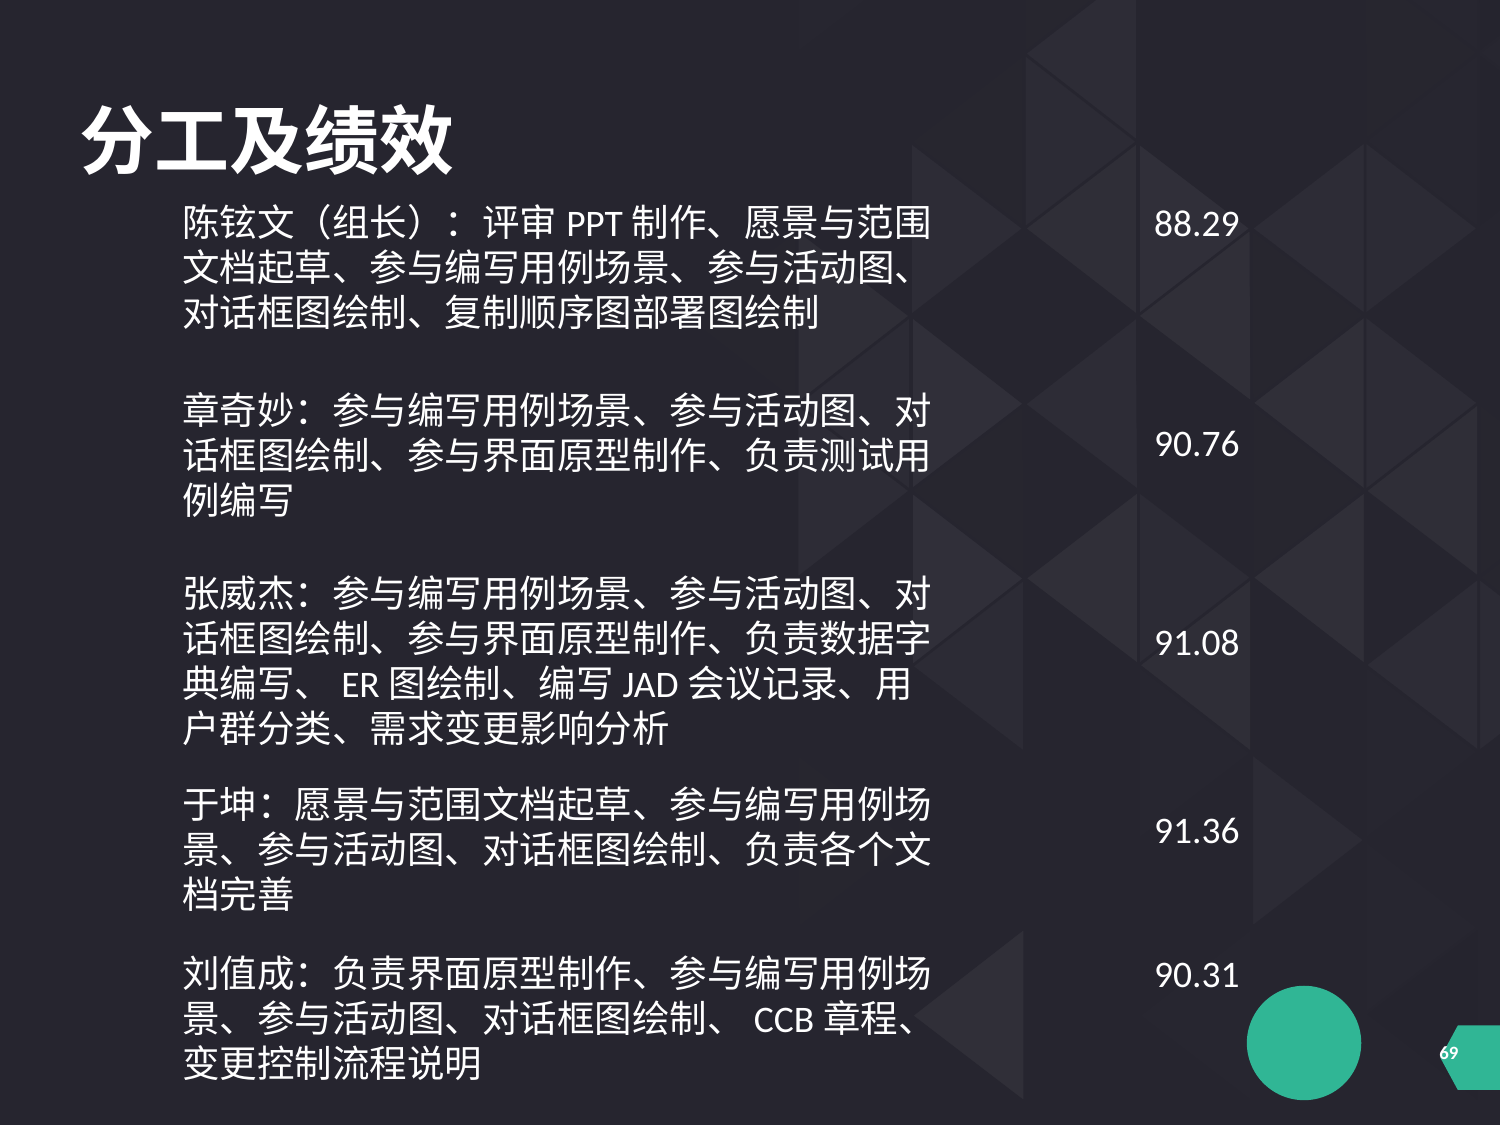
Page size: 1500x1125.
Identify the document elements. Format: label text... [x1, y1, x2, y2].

text_box [1256, 984, 1363, 1102]
text_box 分工及绩效 [64, 85, 470, 191]
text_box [167, 191, 1256, 1095]
